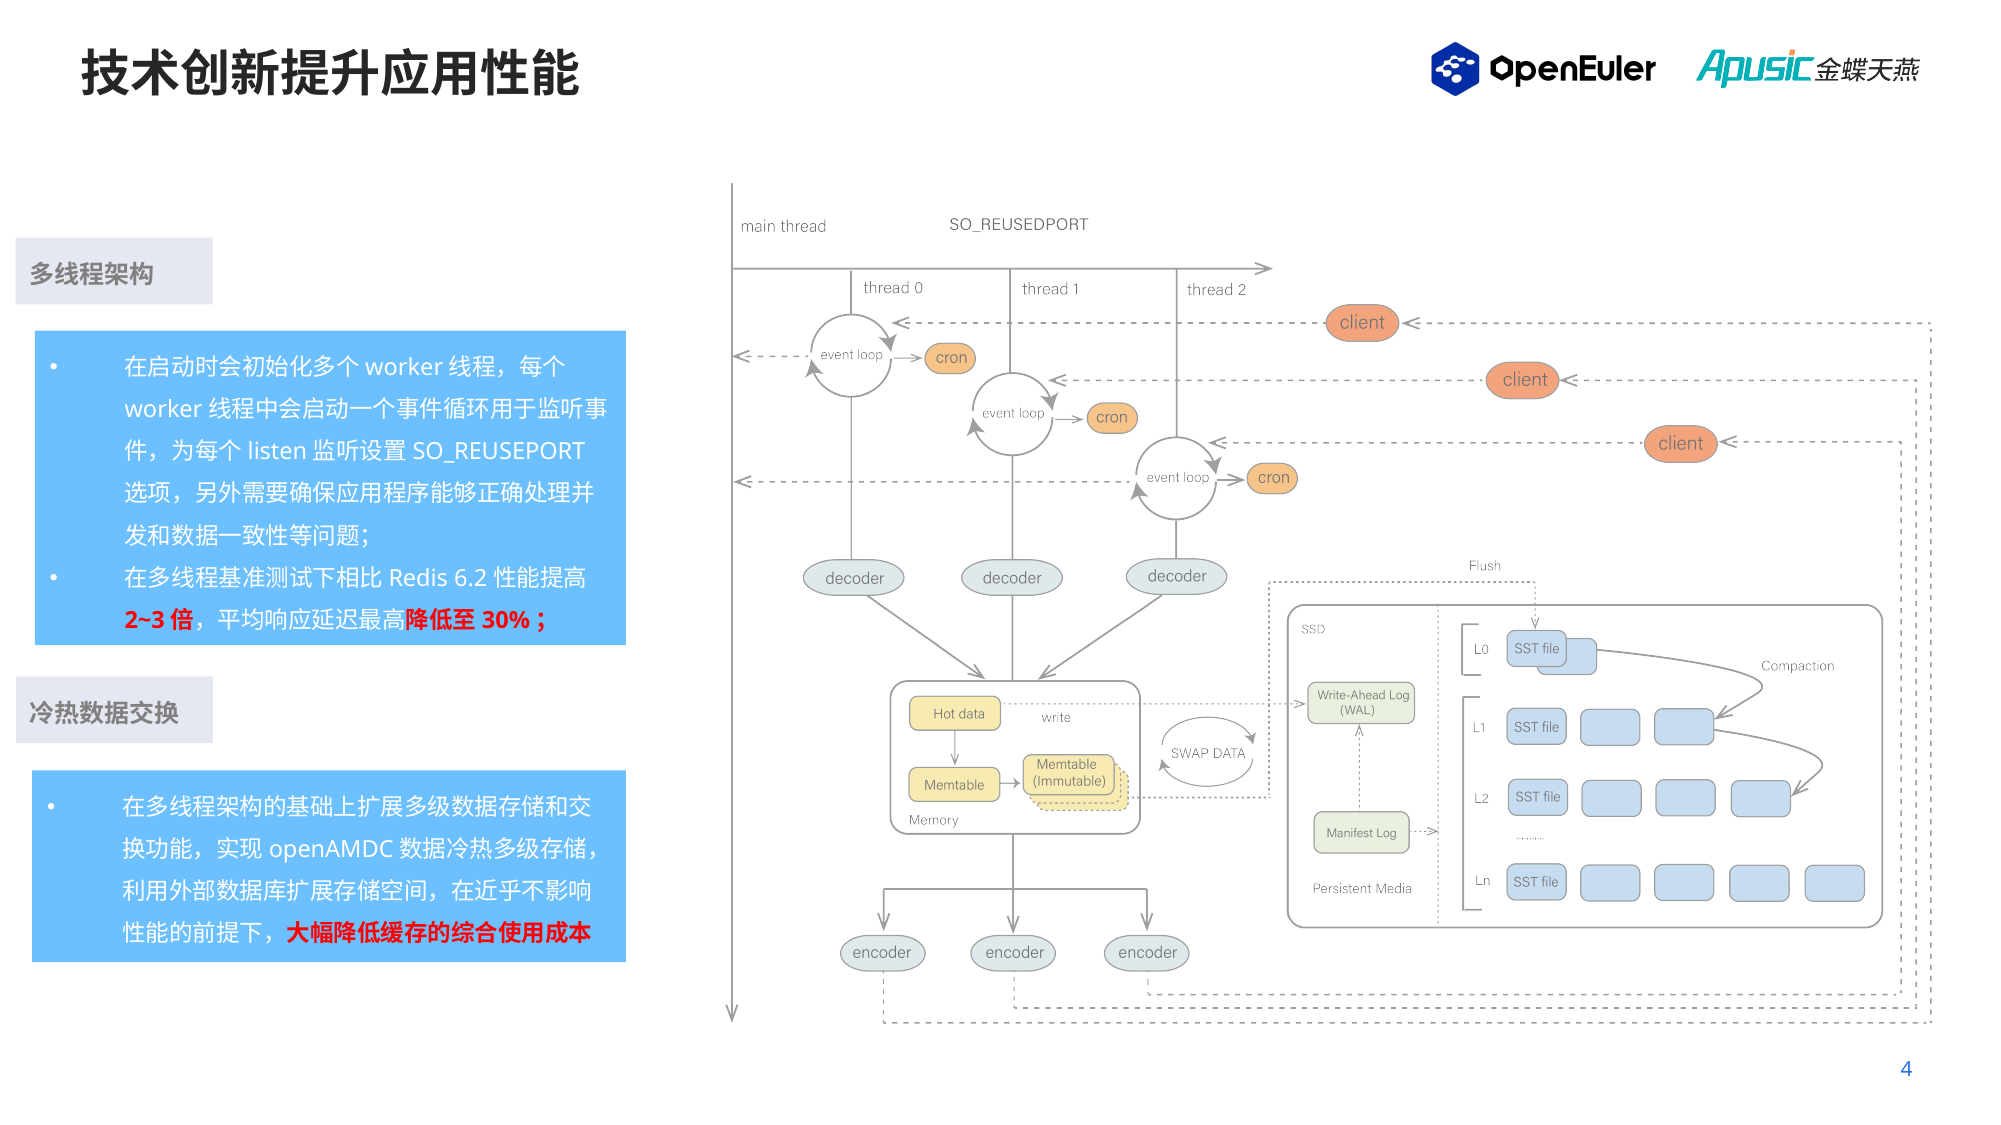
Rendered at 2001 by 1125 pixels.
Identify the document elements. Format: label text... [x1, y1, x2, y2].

text_box [15, 237, 213, 305]
title 技术创新提升应用性能 [65, 34, 1656, 112]
text_box 在多线程架构的基础上扩展多级数据存储和交换功能，实现openAMDC数据冷热多级存储，利用外部数据库扩展存储空间，在近乎不影响性能的前提下，大幅降低缓存的综合使用成本 [32, 770, 626, 963]
text_box 在启动时会初始化多个worker线程，每个worker线程中会启动一个事件循环用于监听事件，为每个listen监听设置SO_REUSEPORT选项，另外需要确保应用程序能够正确处理并发和数据一致性等问题； 在多线程基准测试下相比Redis 6.2性能提高2~3倍，平均响应延迟最高降低至30%； [34, 330, 626, 646]
text_box 多线程架构 [29, 249, 201, 292]
picture [1677, 35, 1936, 104]
text_box [16, 676, 213, 744]
text_box 冷热数据交换 [29, 688, 201, 731]
picture [725, 183, 1932, 1024]
